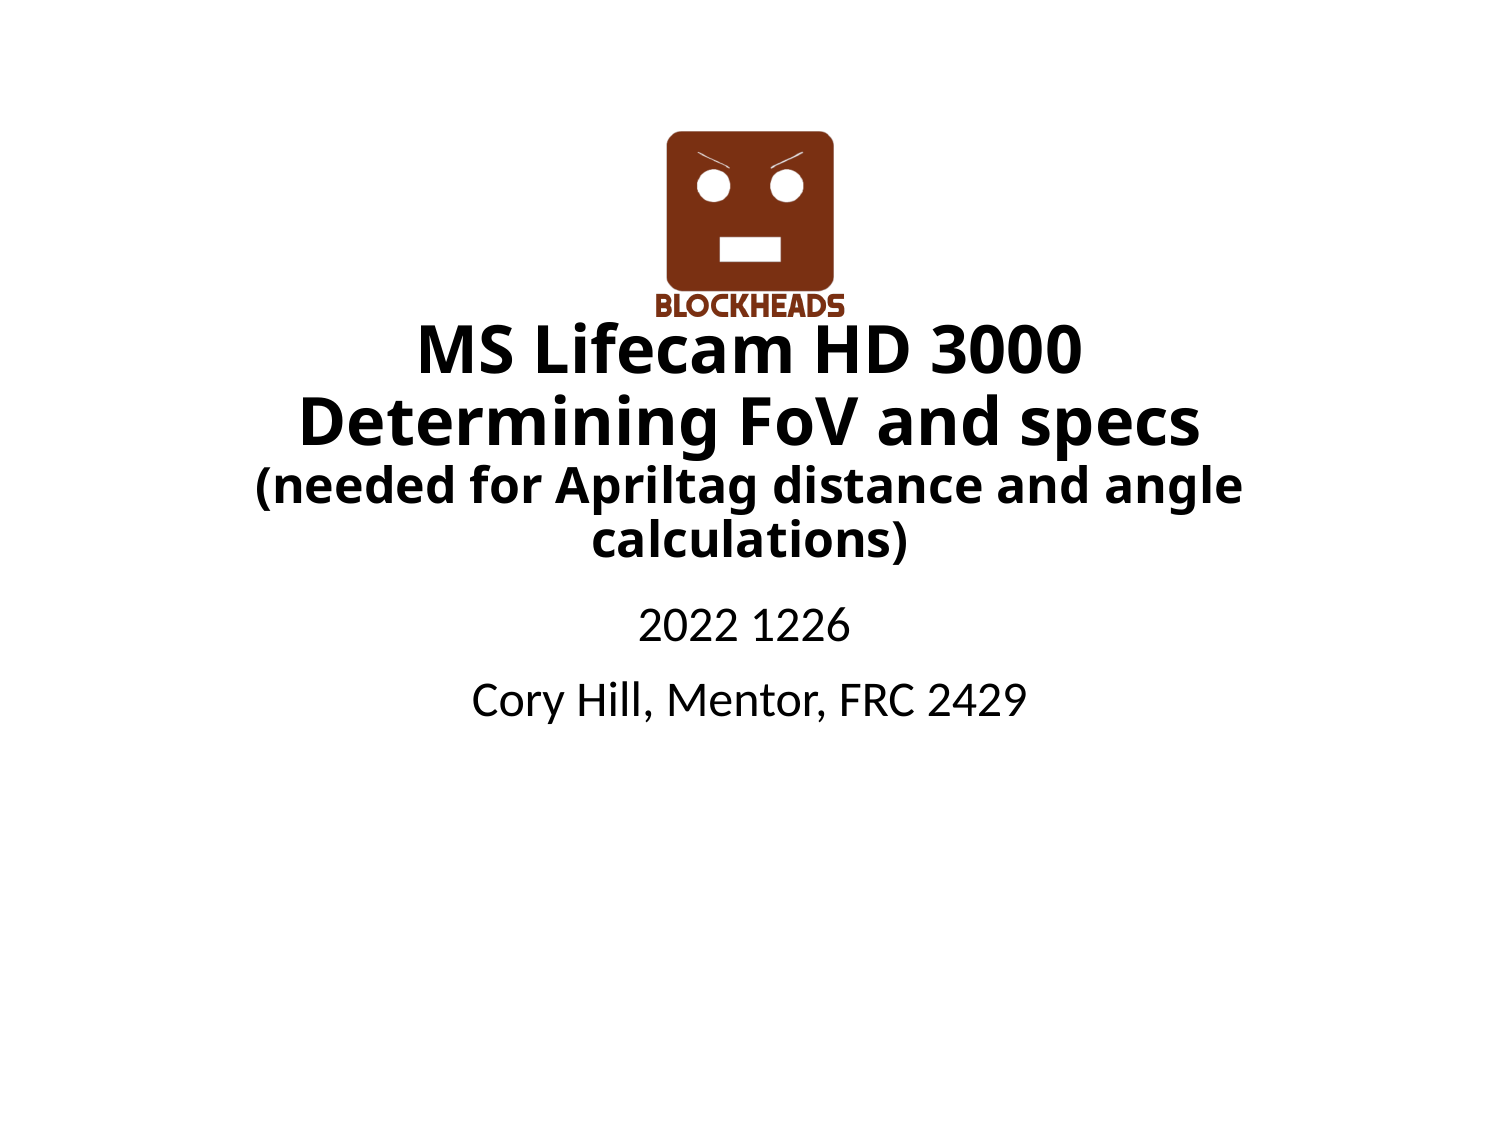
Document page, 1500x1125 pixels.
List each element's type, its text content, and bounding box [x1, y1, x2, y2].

picture [653, 129, 847, 317]
subtitle 2022 1226 Cory Hill, Mentor, FRC 2429 [187, 590, 1313, 863]
title MS Lifecam HD 3000 Determining FoV and specs (needed for Apriltag distance and angle calculations) [112, 184, 1388, 576]
